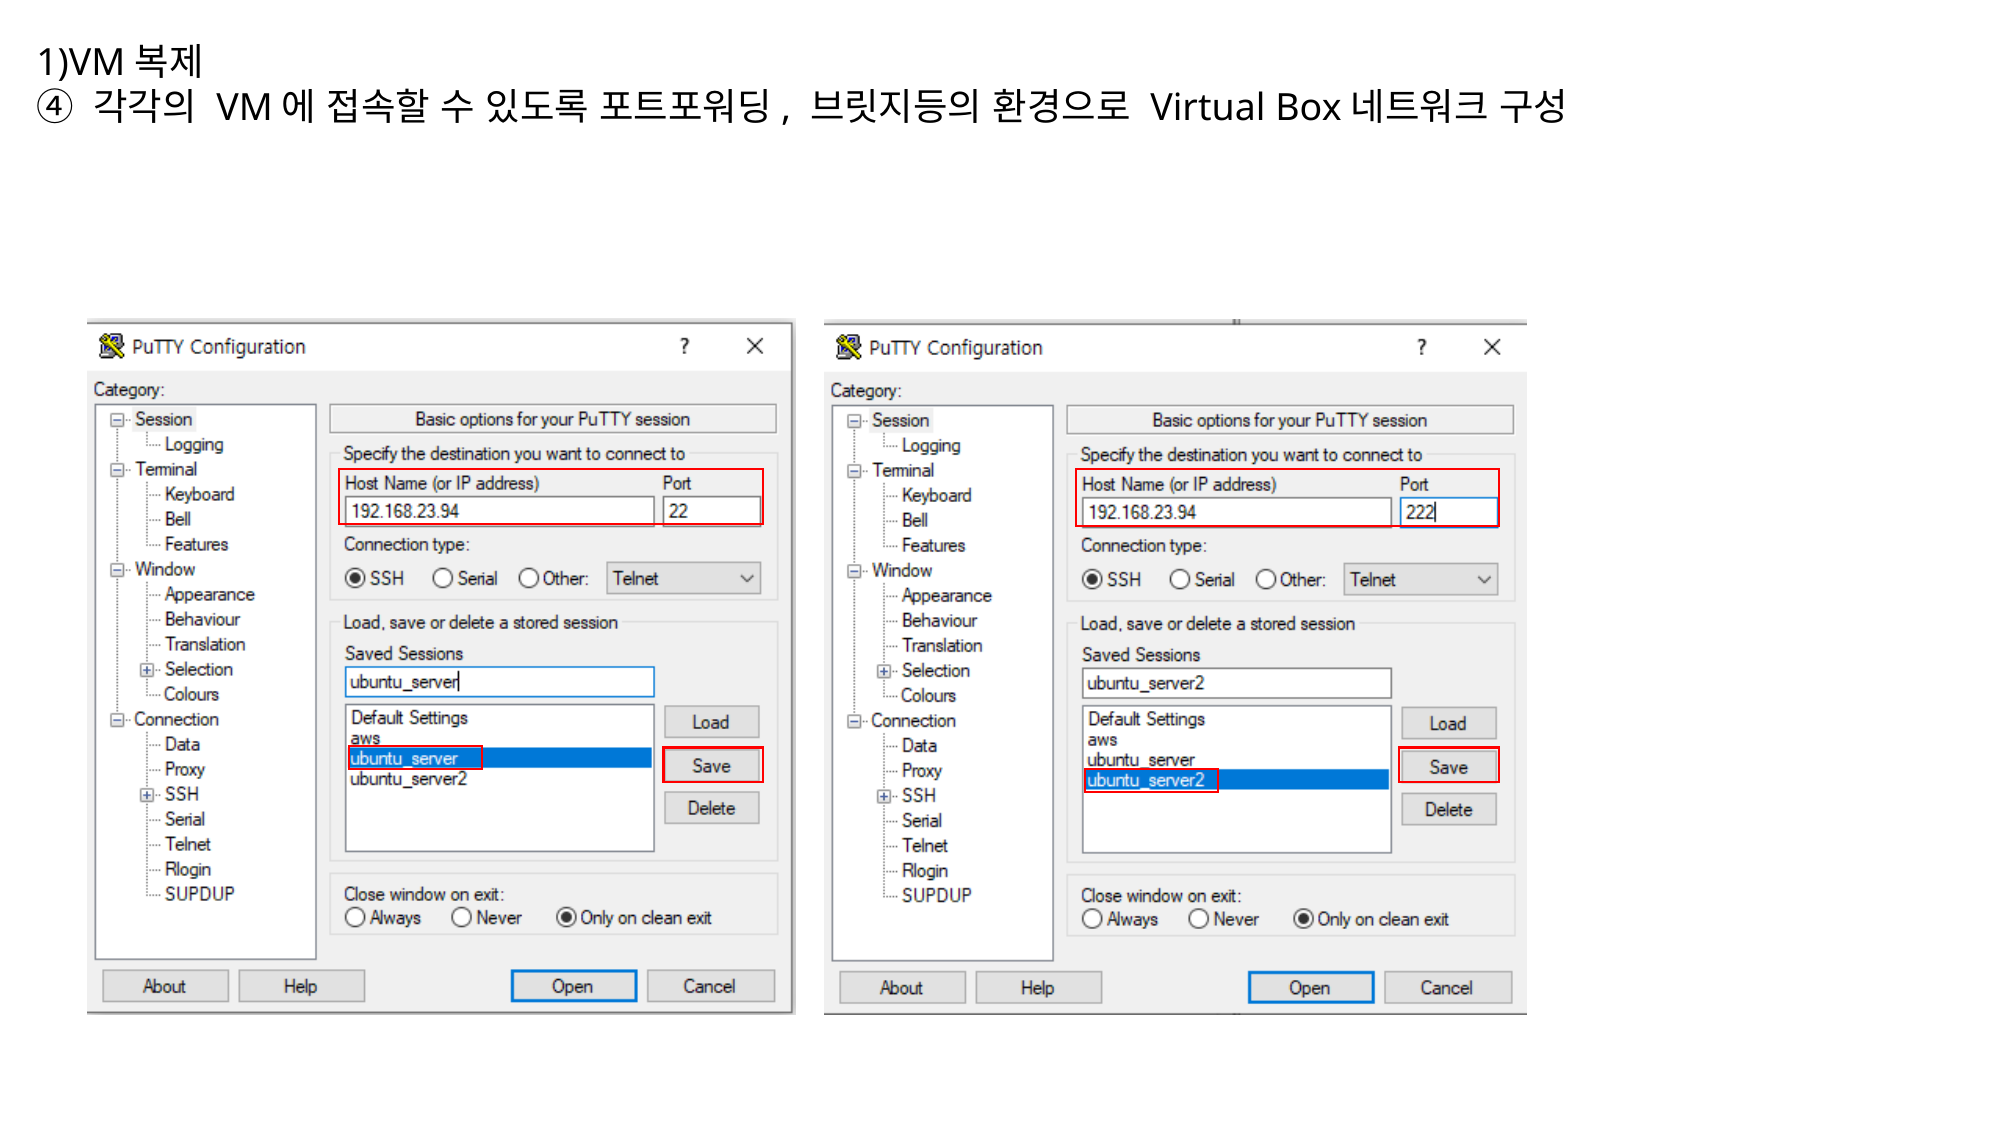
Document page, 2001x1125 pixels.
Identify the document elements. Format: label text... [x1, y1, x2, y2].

text_box 1)VM복제 ④ 각각의 VM에 접속할 수 있도록 포트포워딩, 브릿지등의 환경으로 Virtual Box네트워크 구성 [21, 30, 1737, 136]
picture [824, 319, 1527, 1015]
picture [87, 318, 796, 1015]
